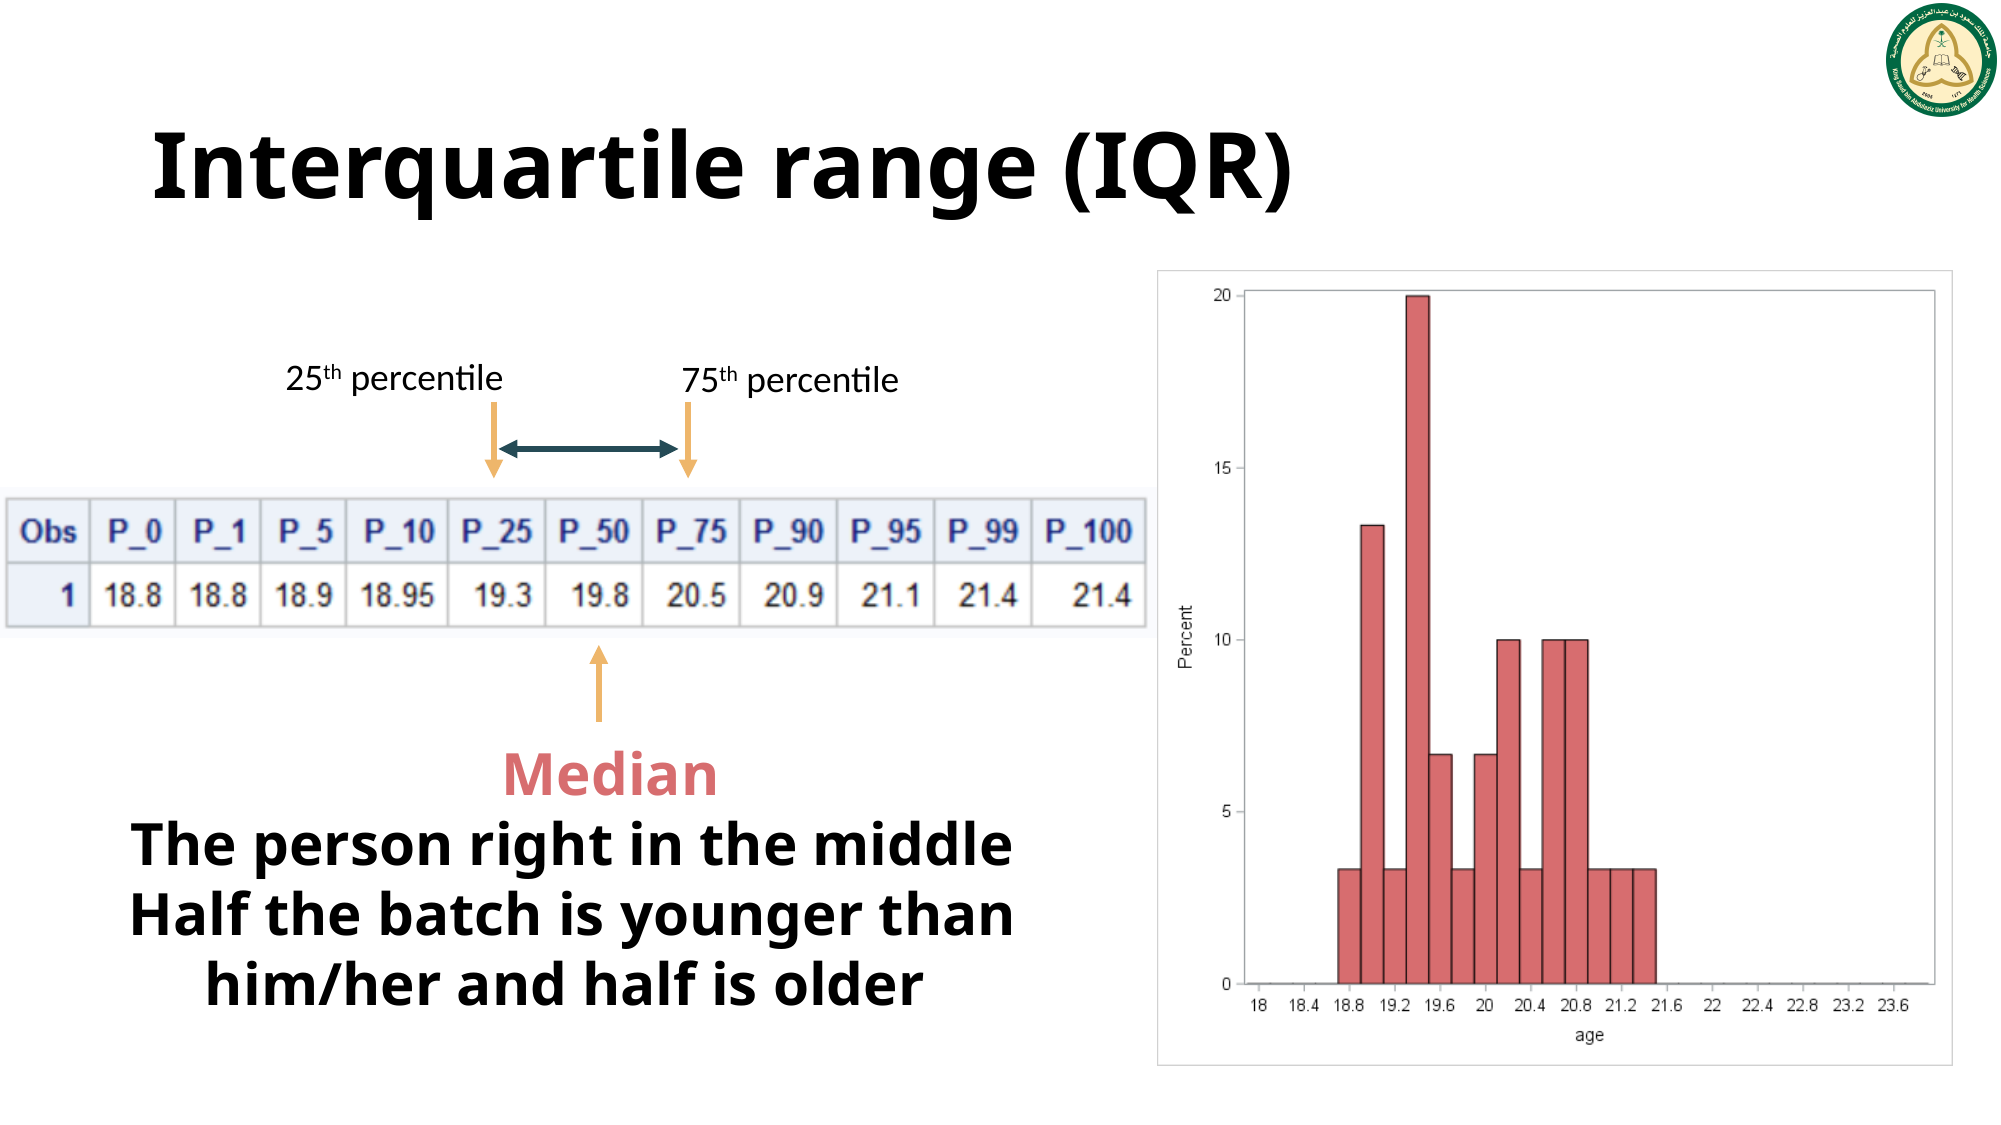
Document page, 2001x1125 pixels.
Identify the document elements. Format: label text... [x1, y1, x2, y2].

text_box 75th percentile [666, 347, 985, 408]
picture [0, 270, 1953, 1066]
text_box 25th percentile [270, 345, 589, 406]
picture [1886, 3, 1997, 117]
title Interquartile range (IQR) [137, 59, 1863, 278]
text_box Median The person right in the middle Half the batch is younger than him/her and half is older [39, 729, 1106, 1025]
